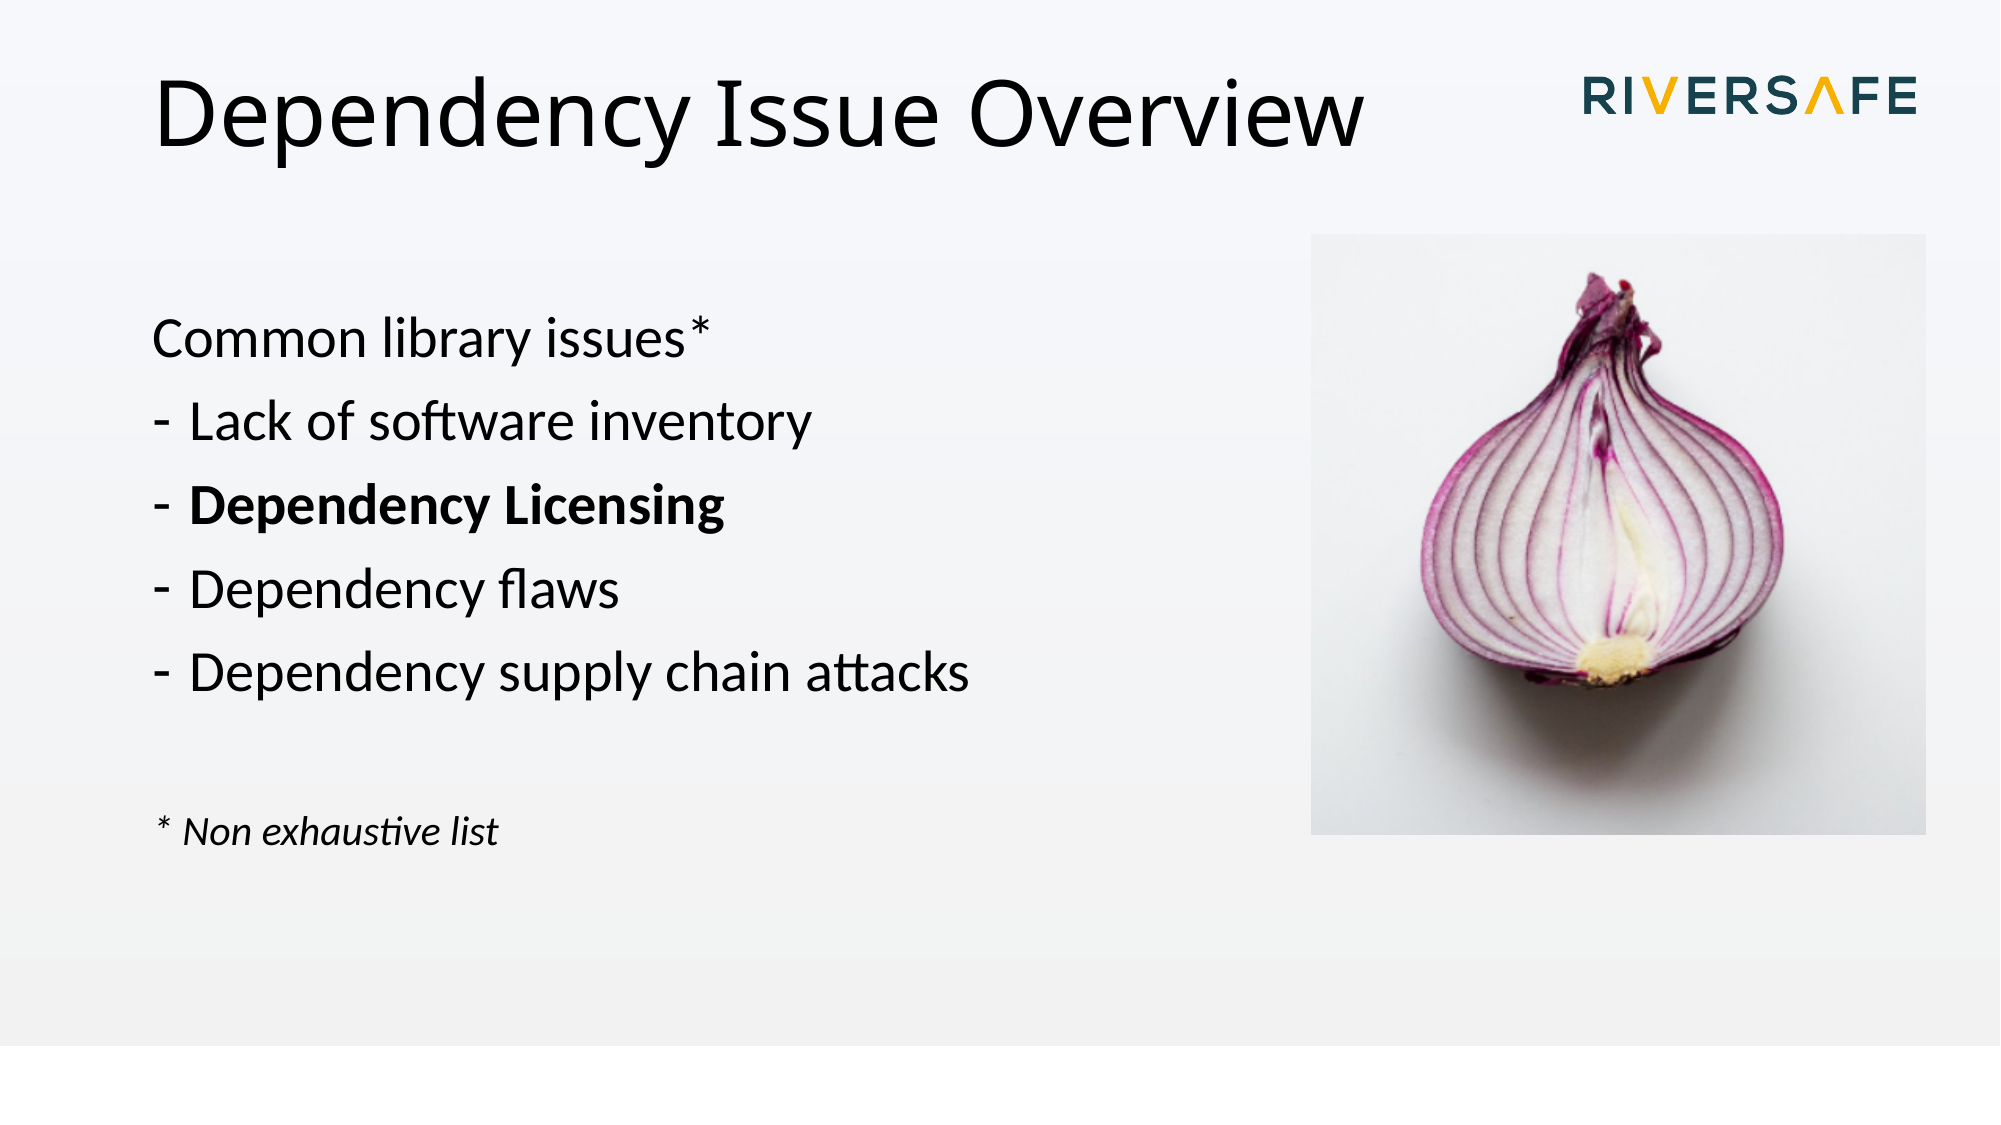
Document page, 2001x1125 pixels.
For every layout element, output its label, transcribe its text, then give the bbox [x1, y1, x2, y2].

picture [1311, 234, 1926, 835]
title Dependency Issue Overview [137, 59, 1863, 278]
text_box Common library issues* Lack of software inventory Dependency Licensing Dependency flaws Dependency supply chain attacks * Non exhaustive list [137, 299, 1257, 1014]
picture [1863, 75, 1916, 115]
